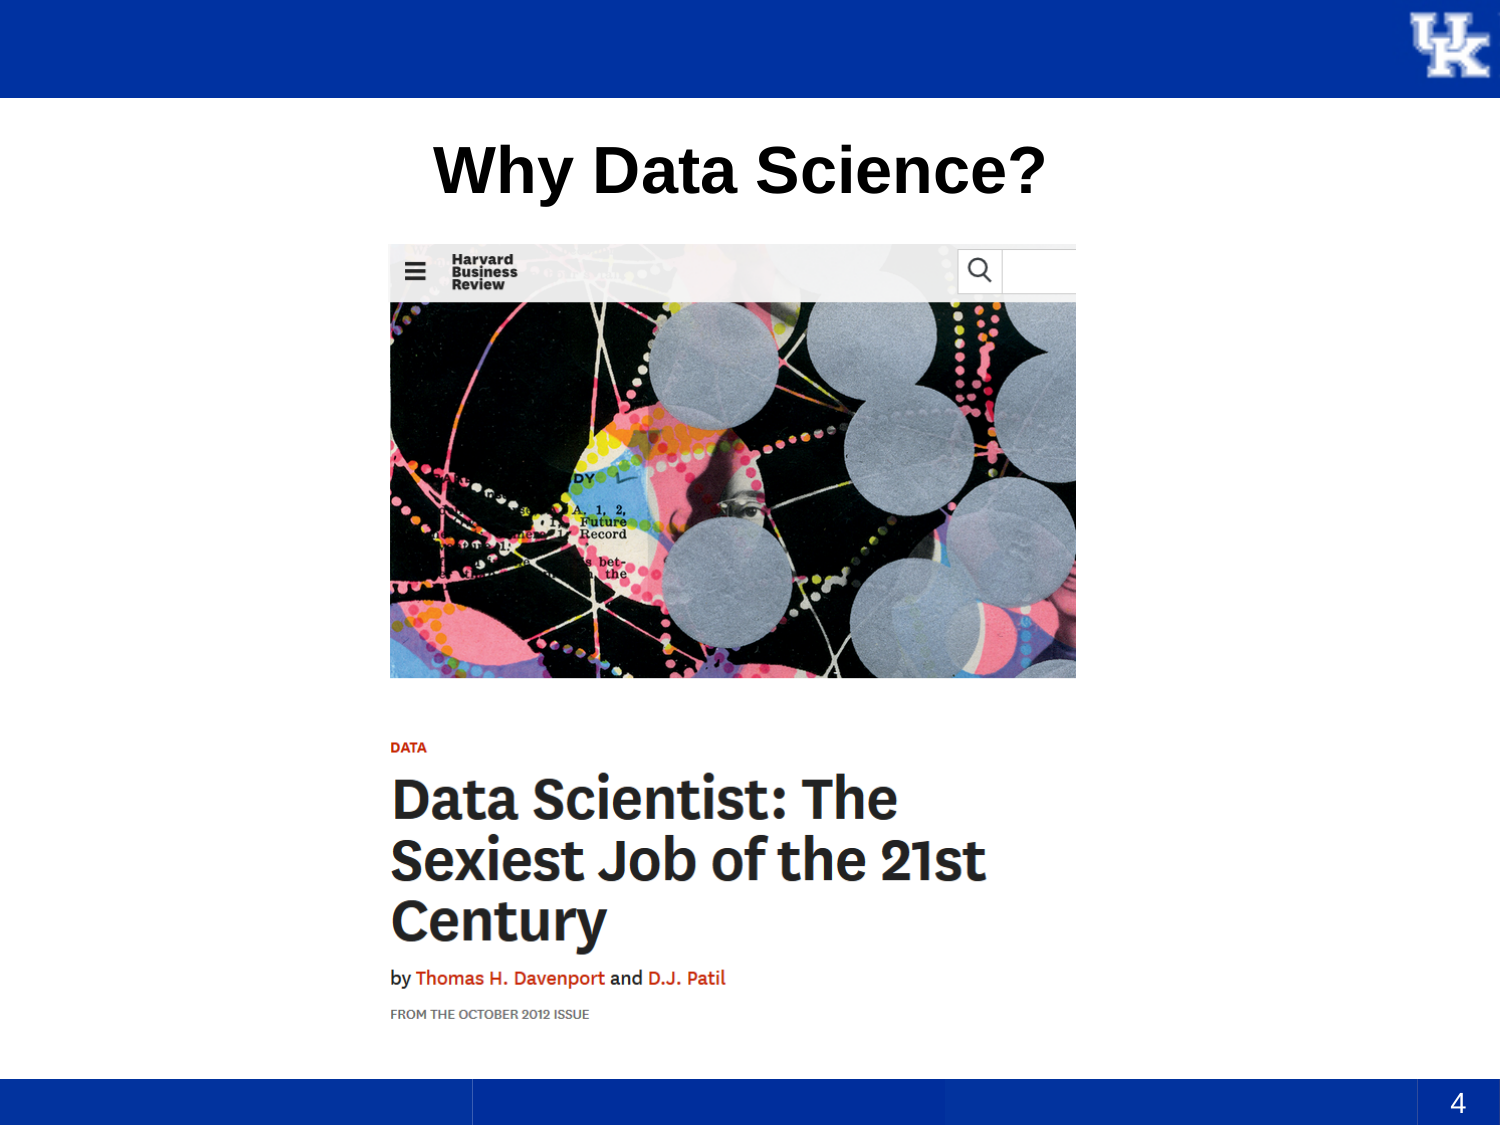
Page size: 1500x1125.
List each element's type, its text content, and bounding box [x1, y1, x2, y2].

slide_number 4 [1417, 1079, 1500, 1125]
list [387, 244, 1076, 1048]
picture [0, 0, 1500, 98]
title Why Data Science? [53, 119, 1448, 209]
